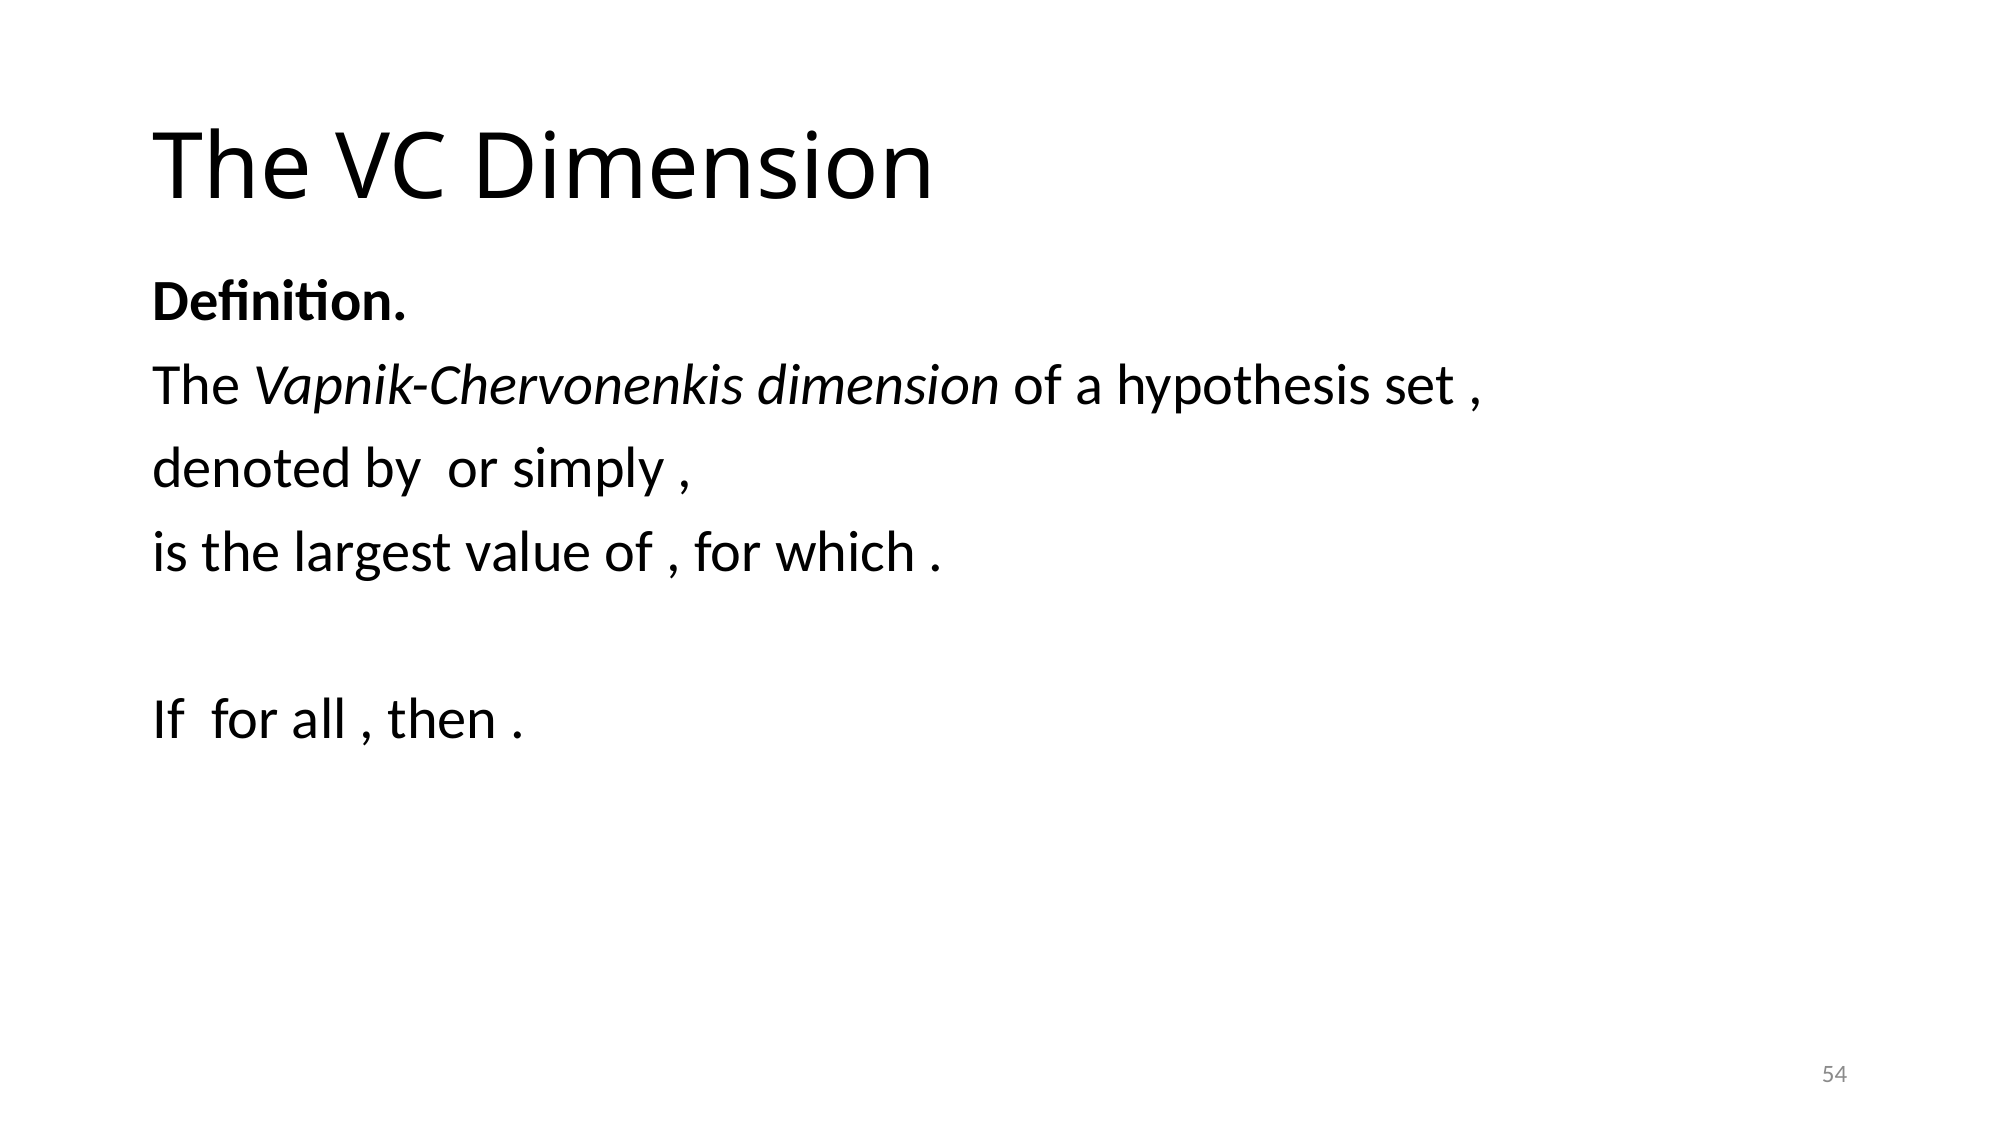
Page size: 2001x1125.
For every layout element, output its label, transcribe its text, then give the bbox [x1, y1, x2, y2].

title The VC Dimension [137, 59, 1863, 278]
slide_number 54 [1412, 1042, 1863, 1103]
